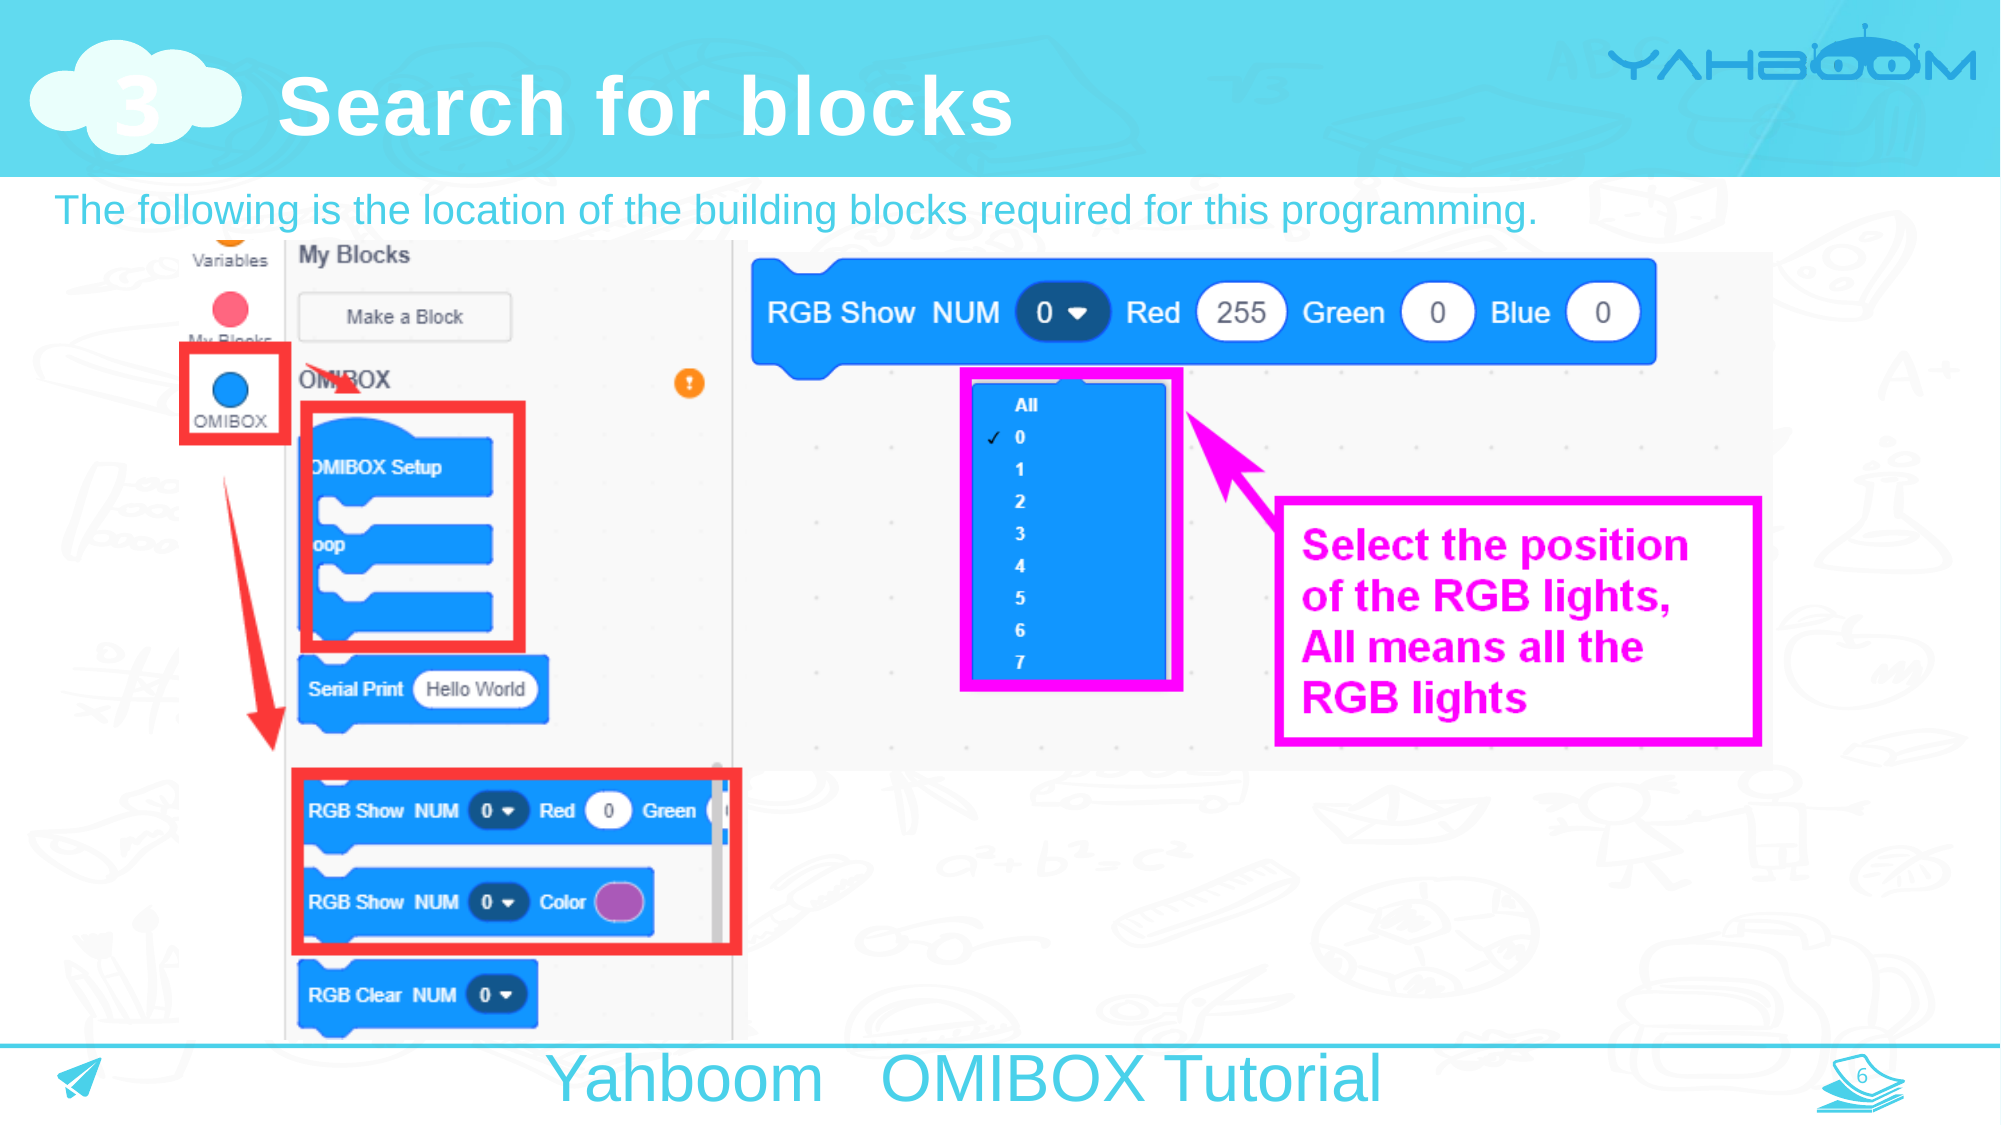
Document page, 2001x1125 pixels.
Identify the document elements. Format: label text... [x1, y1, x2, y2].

text_box Search for blocks [262, 44, 1031, 160]
text_box 3 [98, 44, 177, 160]
picture [179, 240, 1773, 1040]
text_box The following is the location of the building blocks required for this programming. [39, 175, 1555, 241]
picture [0, 0, 2001, 1125]
text_box Yahboom OMIBOX Tutorial [529, 1027, 1399, 1123]
